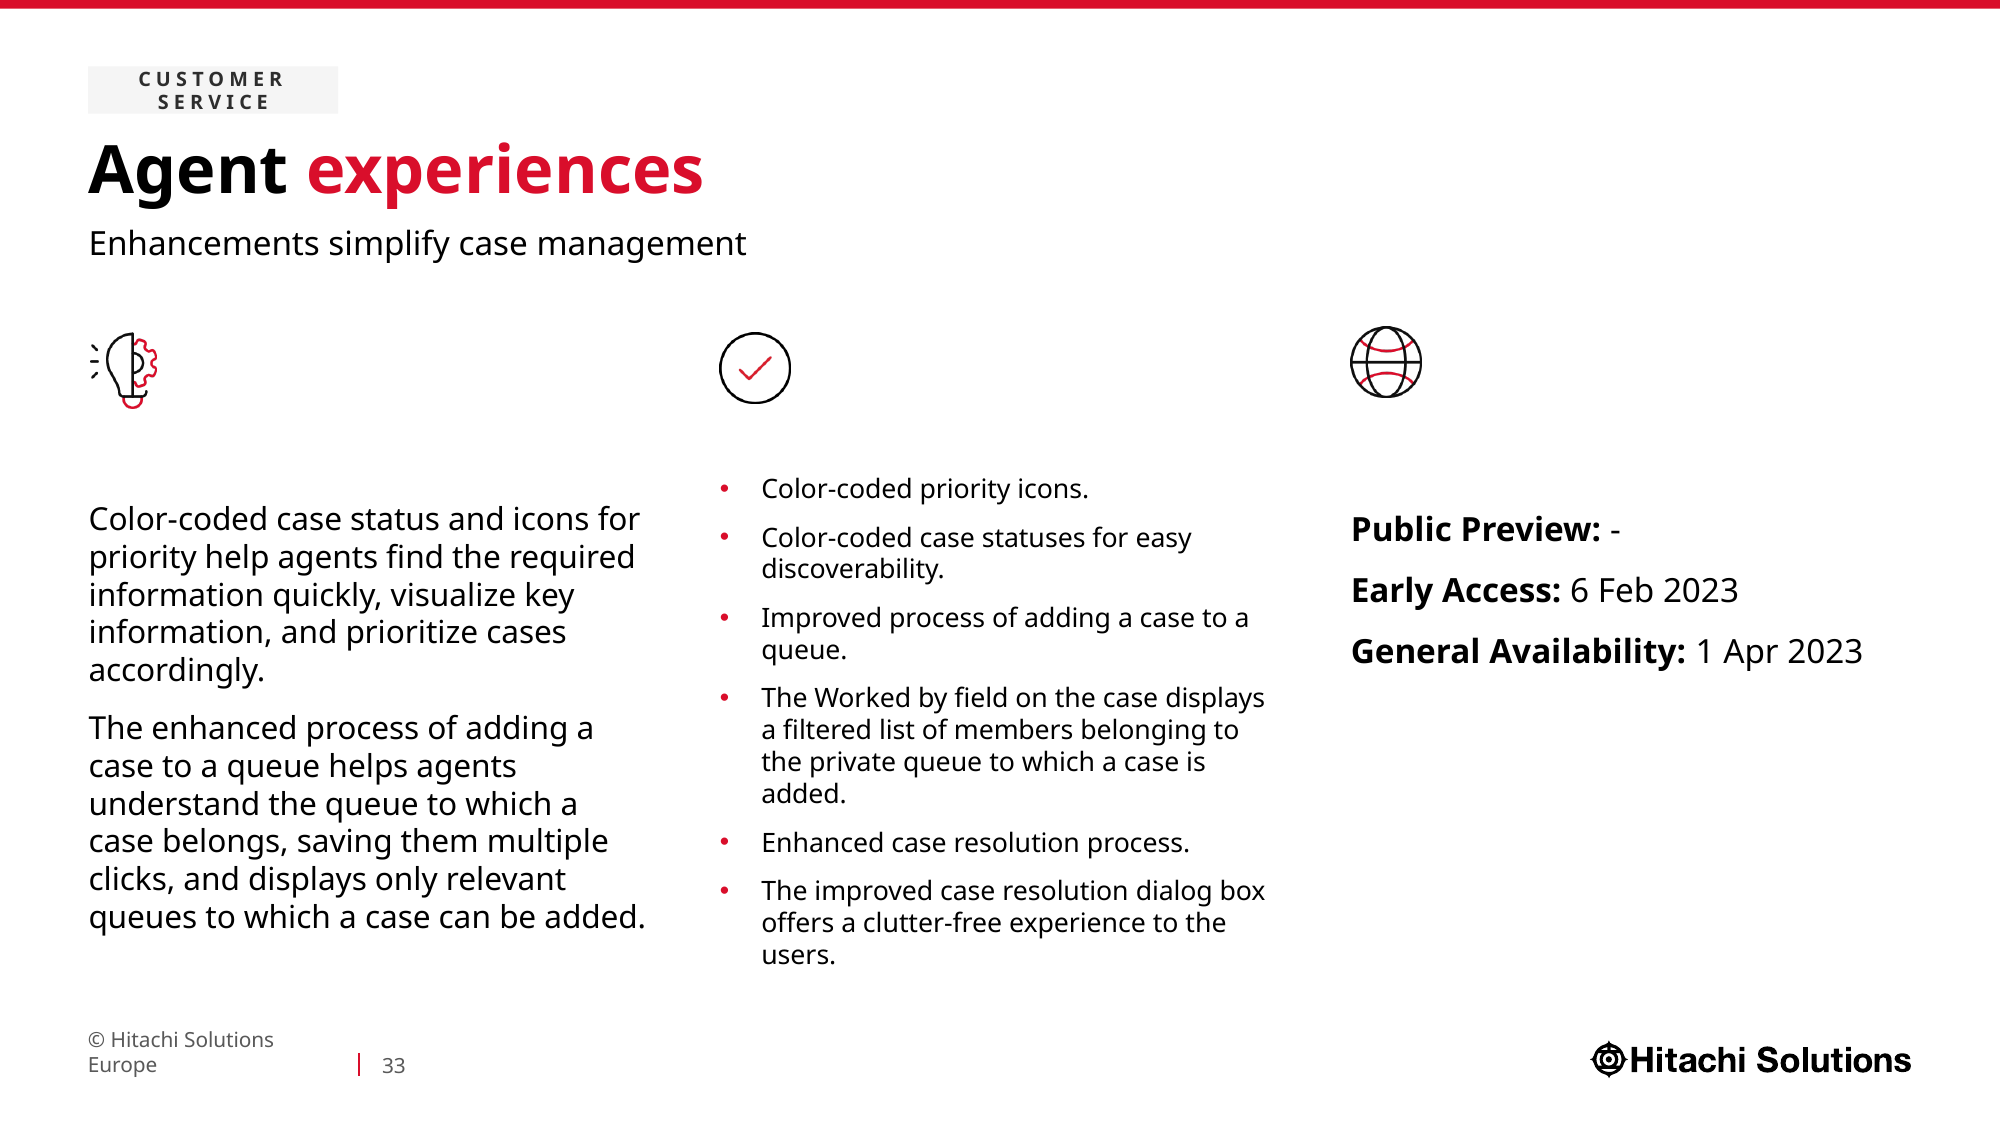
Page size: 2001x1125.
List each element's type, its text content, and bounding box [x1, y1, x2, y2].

list Customer service [88, 66, 339, 114]
picture [1350, 326, 1422, 398]
picture [719, 332, 791, 404]
list Color-coded case status and icons for priority help agents find the required information quickly, visualize key information, and prioritize cases accordingly. The enhanced process of adding a case to a queue helps agents understand the queue to which a case belongs, saving them multiple clicks, and displays only relevant queues to which a case can be added. [88, 326, 650, 971]
title Agent experiences [88, 136, 1912, 196]
picture [90, 332, 157, 409]
list Enhancements simplify case management [88, 221, 1912, 264]
list Public Preview: - Early Access: 6 Feb 2023 General Availability: 1 Apr 2023 [1350, 326, 1912, 971]
list Color-coded priority icons. Color-coded case statuses for easy discoverability. Improved process of adding a case to a queue. The Worked by field on the case displays a filtered list of members belonging to the private queue to which a case is added. Enhanced case resolution process. The improved case resolution dialog box offers a clutter-free experience to the users. [719, 326, 1281, 971]
